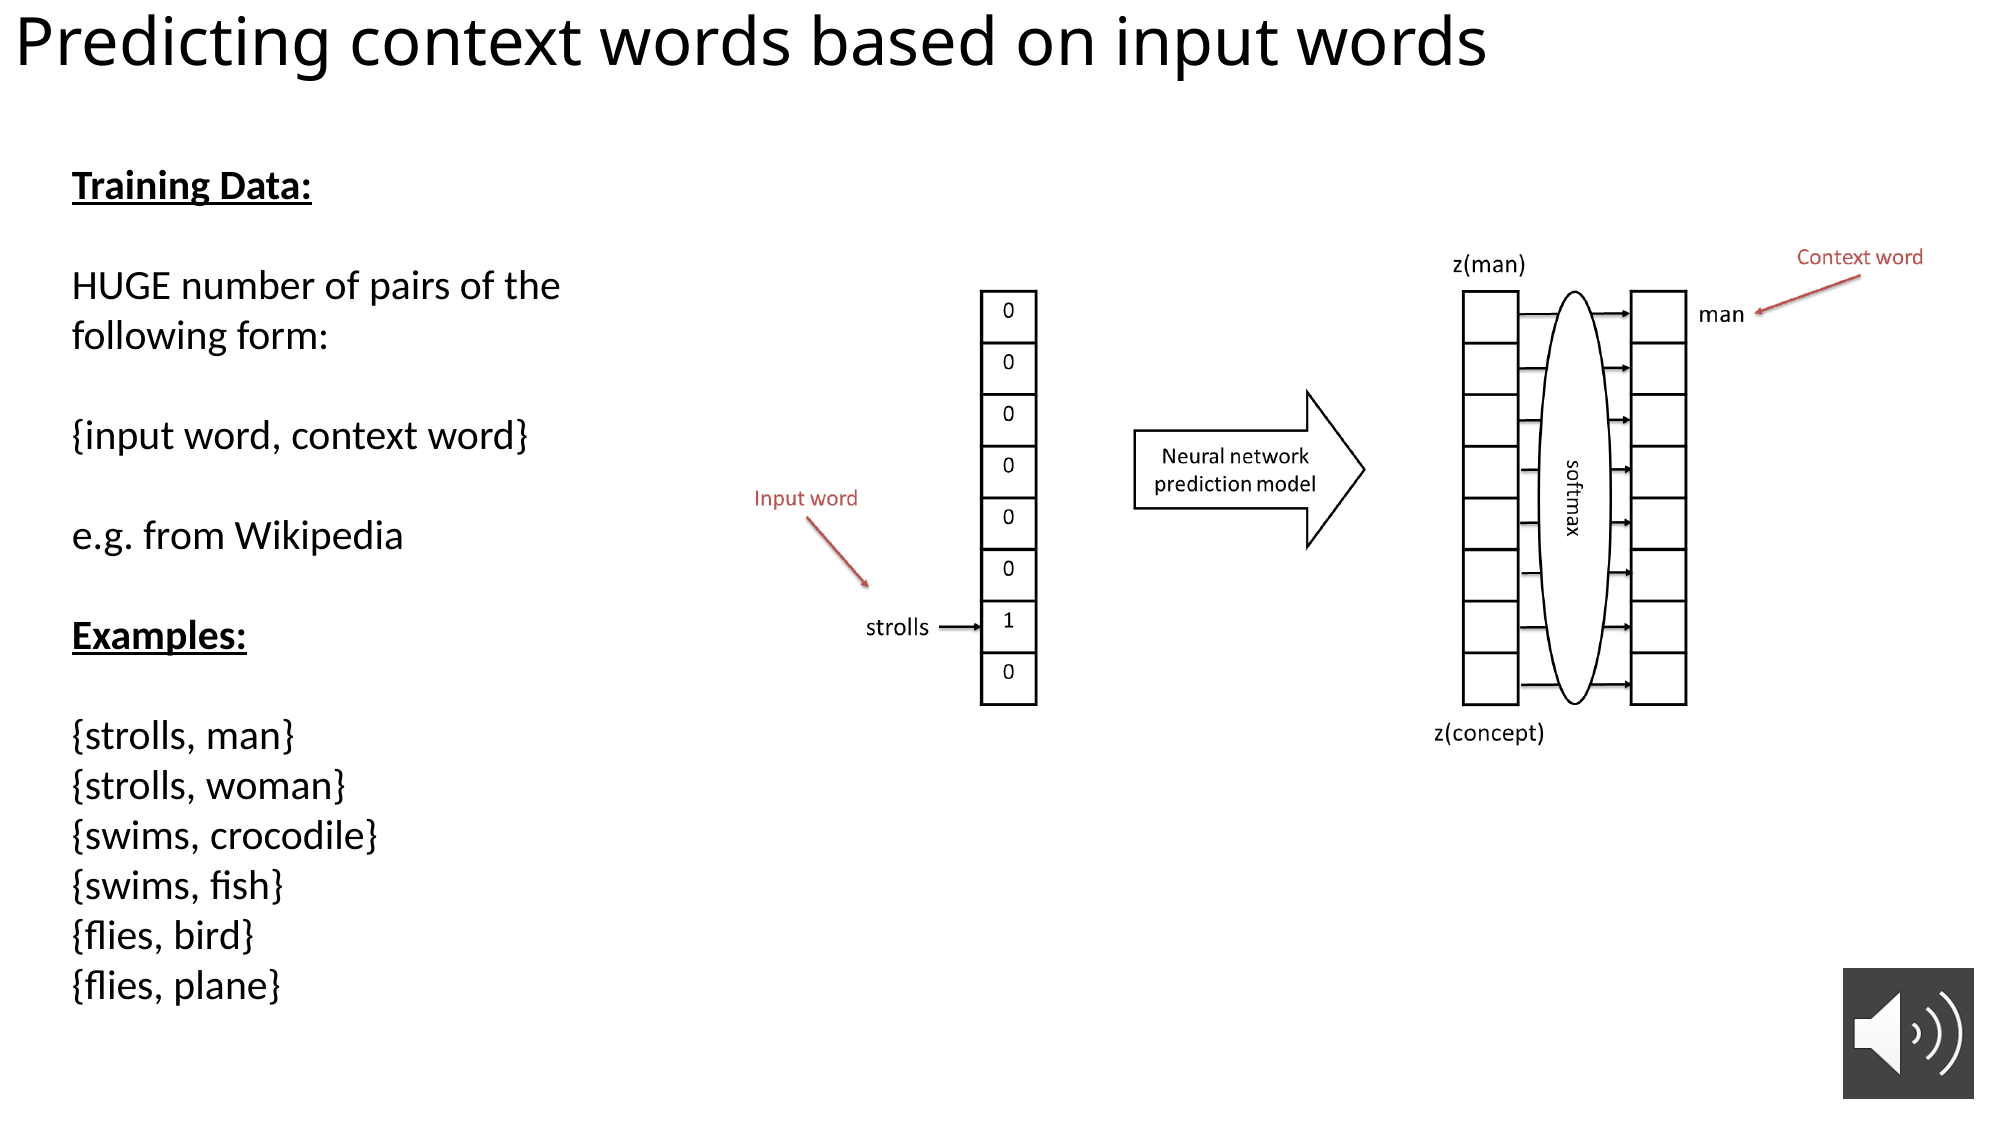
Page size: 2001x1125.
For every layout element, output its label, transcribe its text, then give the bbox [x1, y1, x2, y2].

picture [1841, 966, 1975, 1100]
title Predicting context words based on input words [0, 0, 2000, 151]
picture [739, 234, 1938, 763]
text_box Training Data: HUGE number of pairs of the following form: {input word, context word} e.g. from Wikipedia Examples: {strolls, man} {strolls, woman} {swims, crocodile} {swims, fish} {flies, bird} {flies, plane} [57, 150, 643, 1016]
